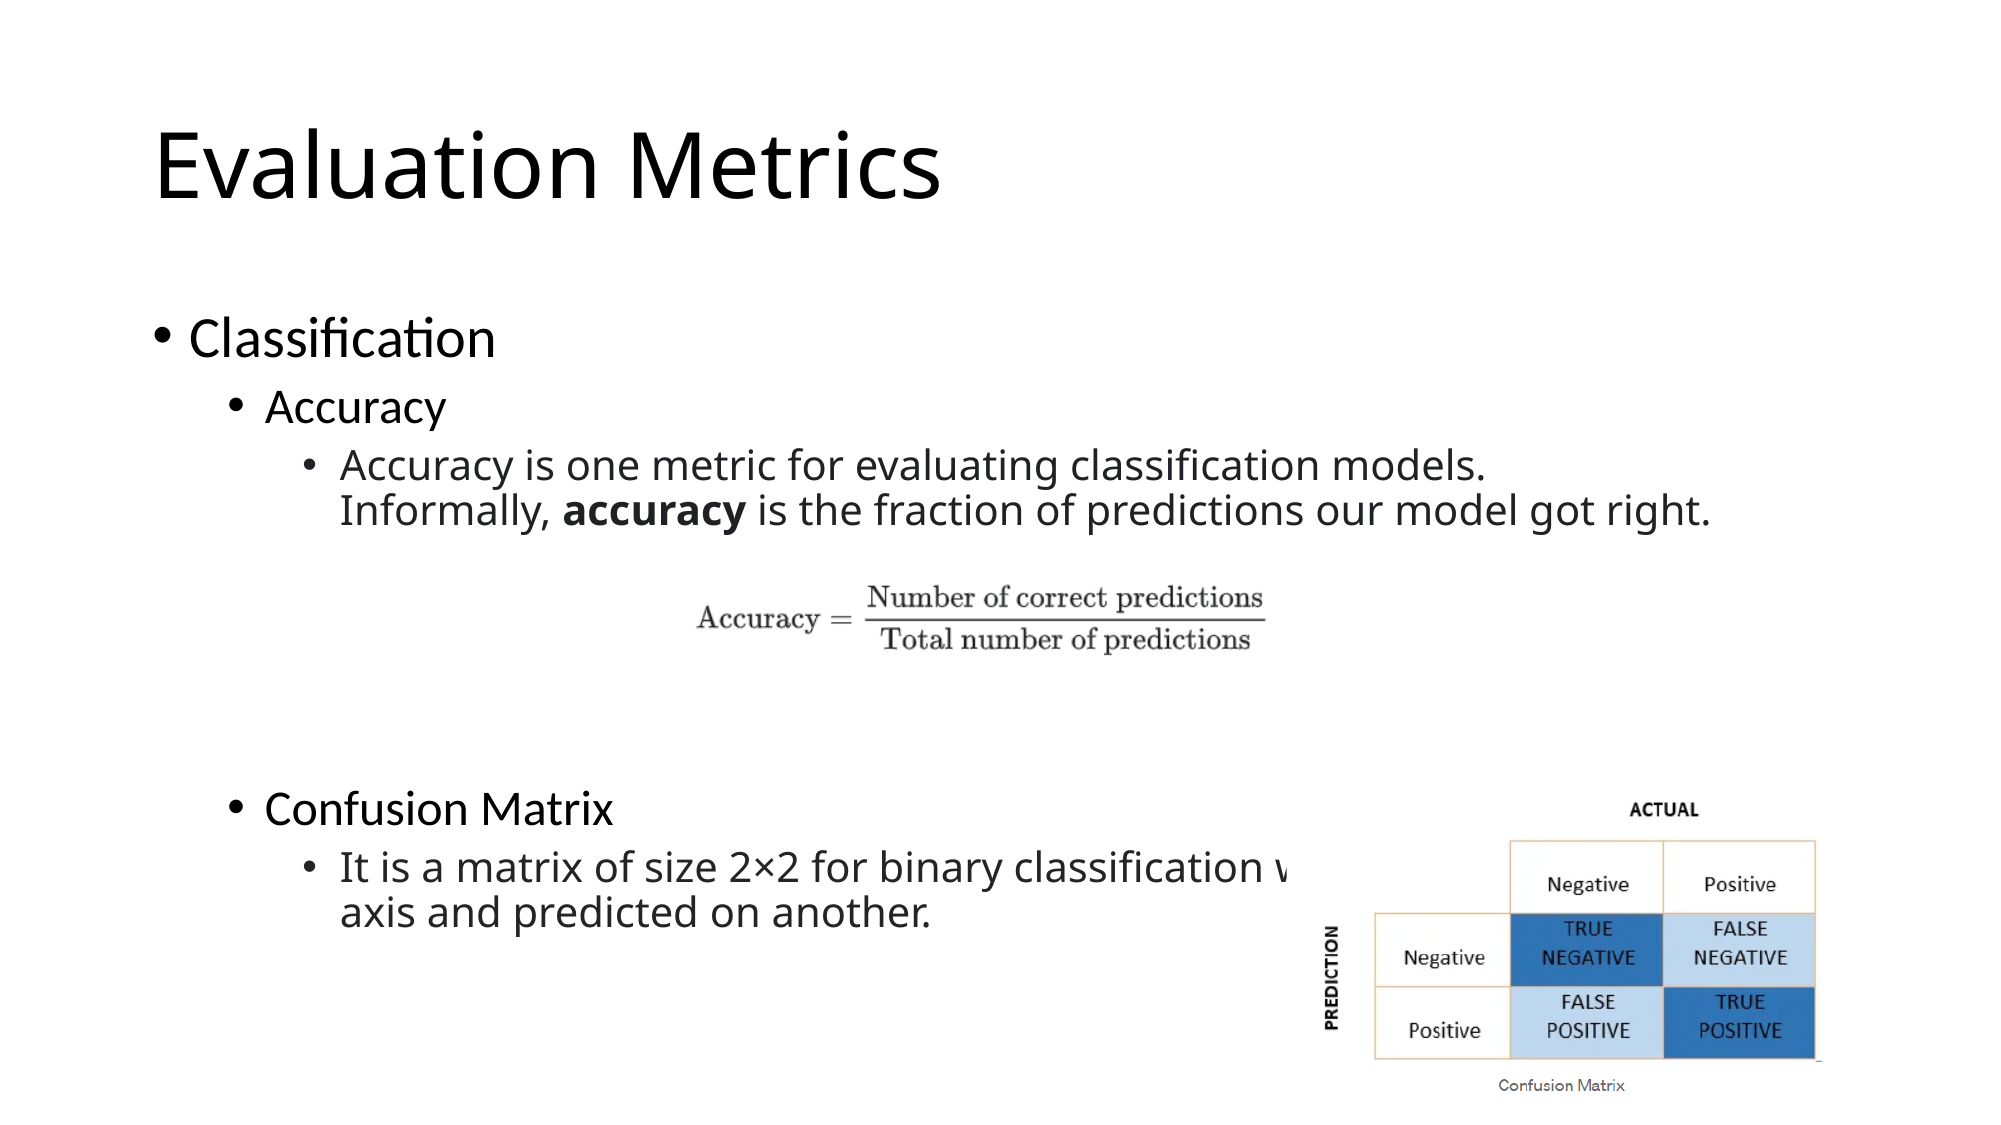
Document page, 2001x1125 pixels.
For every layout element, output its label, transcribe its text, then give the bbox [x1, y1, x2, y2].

picture [676, 569, 1287, 664]
title Evaluation Metrics [137, 59, 1863, 278]
picture [1286, 780, 1842, 1101]
list Classification Accuracy Accuracy is one metric for evaluating classification models. Informally, accuracy is the fraction of predictions our model got right. Confusion Matrix It is a matrix of size 2×2 for binary classification with actual values on one axis and predicted on another. [137, 299, 1863, 1014]
